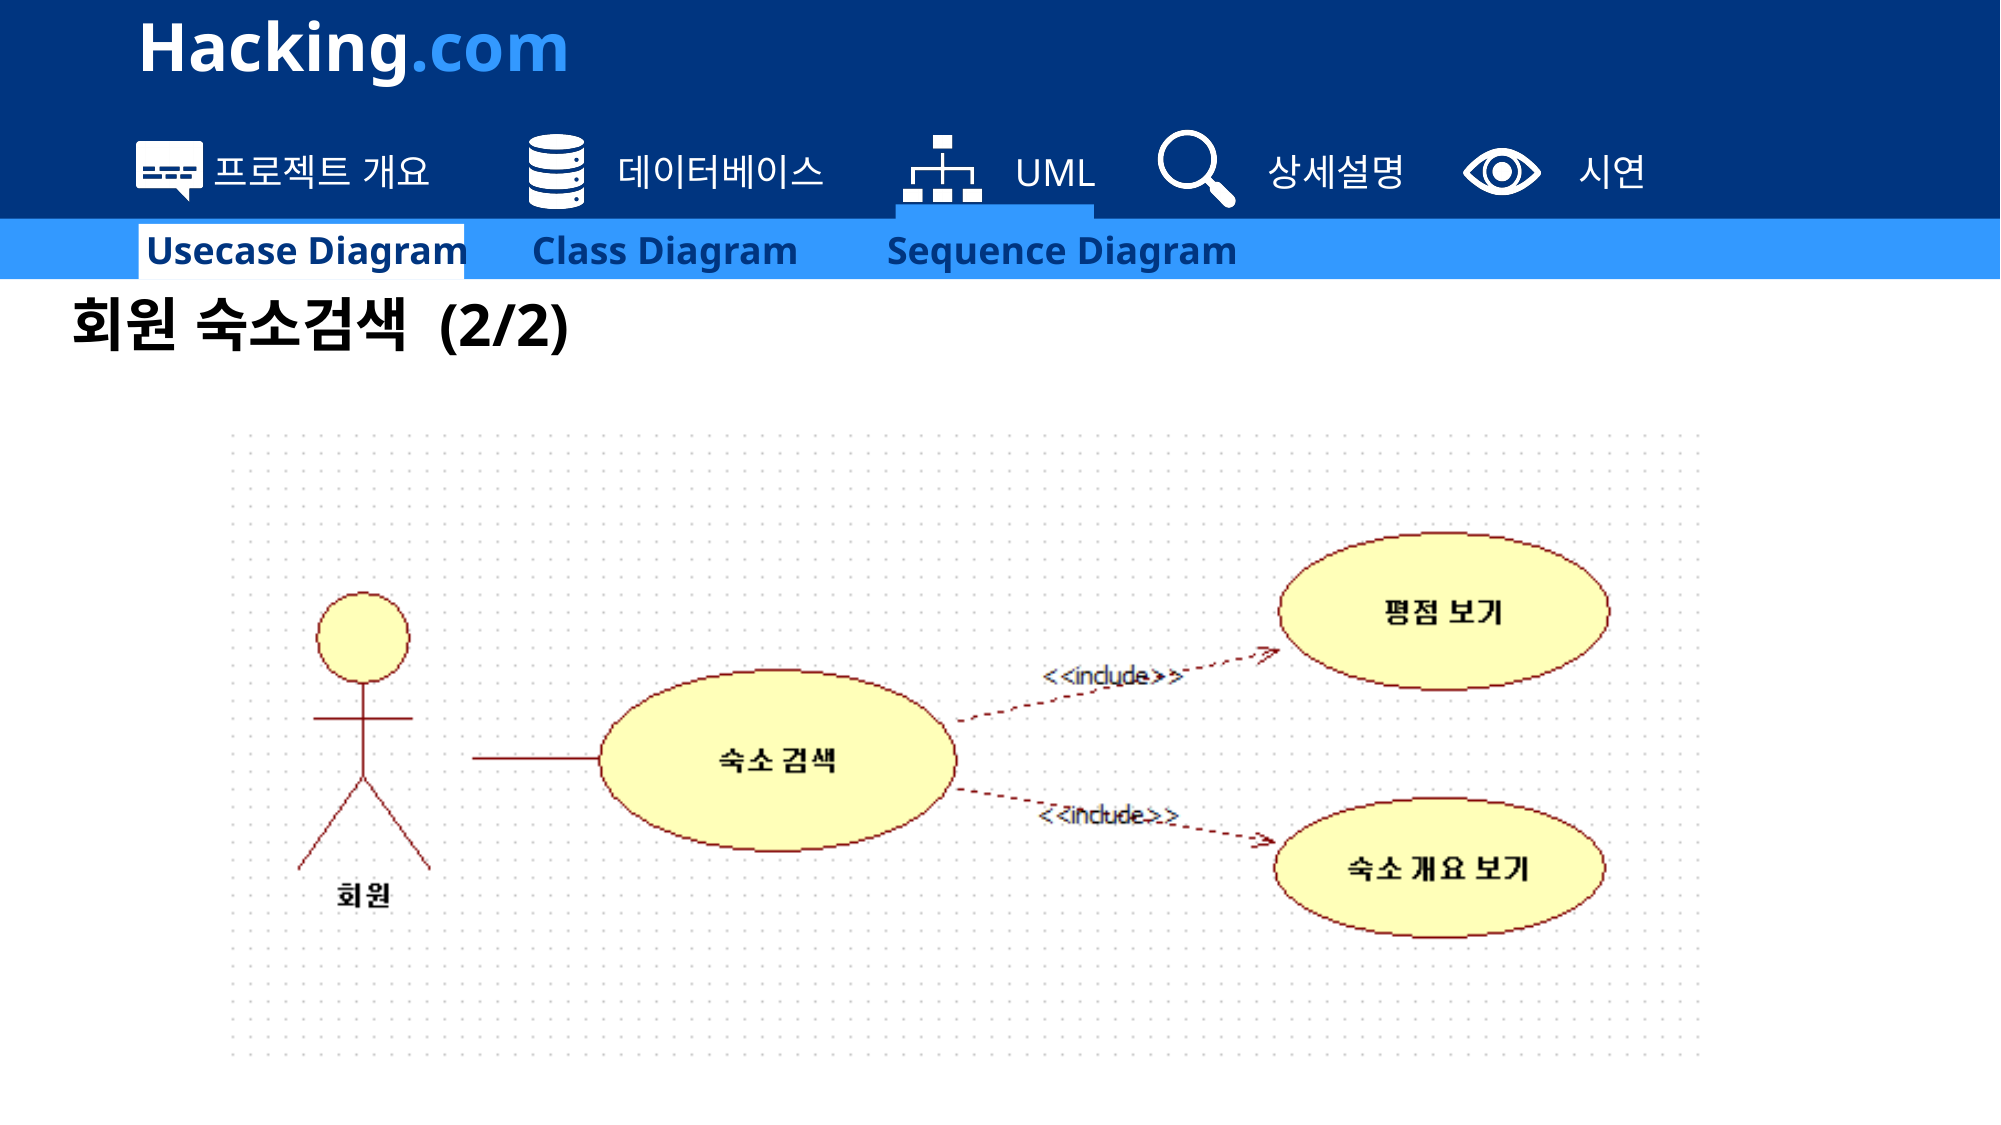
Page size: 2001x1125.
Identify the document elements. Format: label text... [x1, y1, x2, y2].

text_box [0, 219, 2000, 280]
text_box Usecase Diagram [130, 220, 487, 280]
picture [0, 0, 2000, 219]
text_box Sequence Diagram [872, 220, 1282, 280]
picture [217, 433, 1705, 1063]
text_box 회원 숙소검색 (2/2) [57, 280, 990, 366]
text_box Class Diagram [517, 220, 872, 280]
